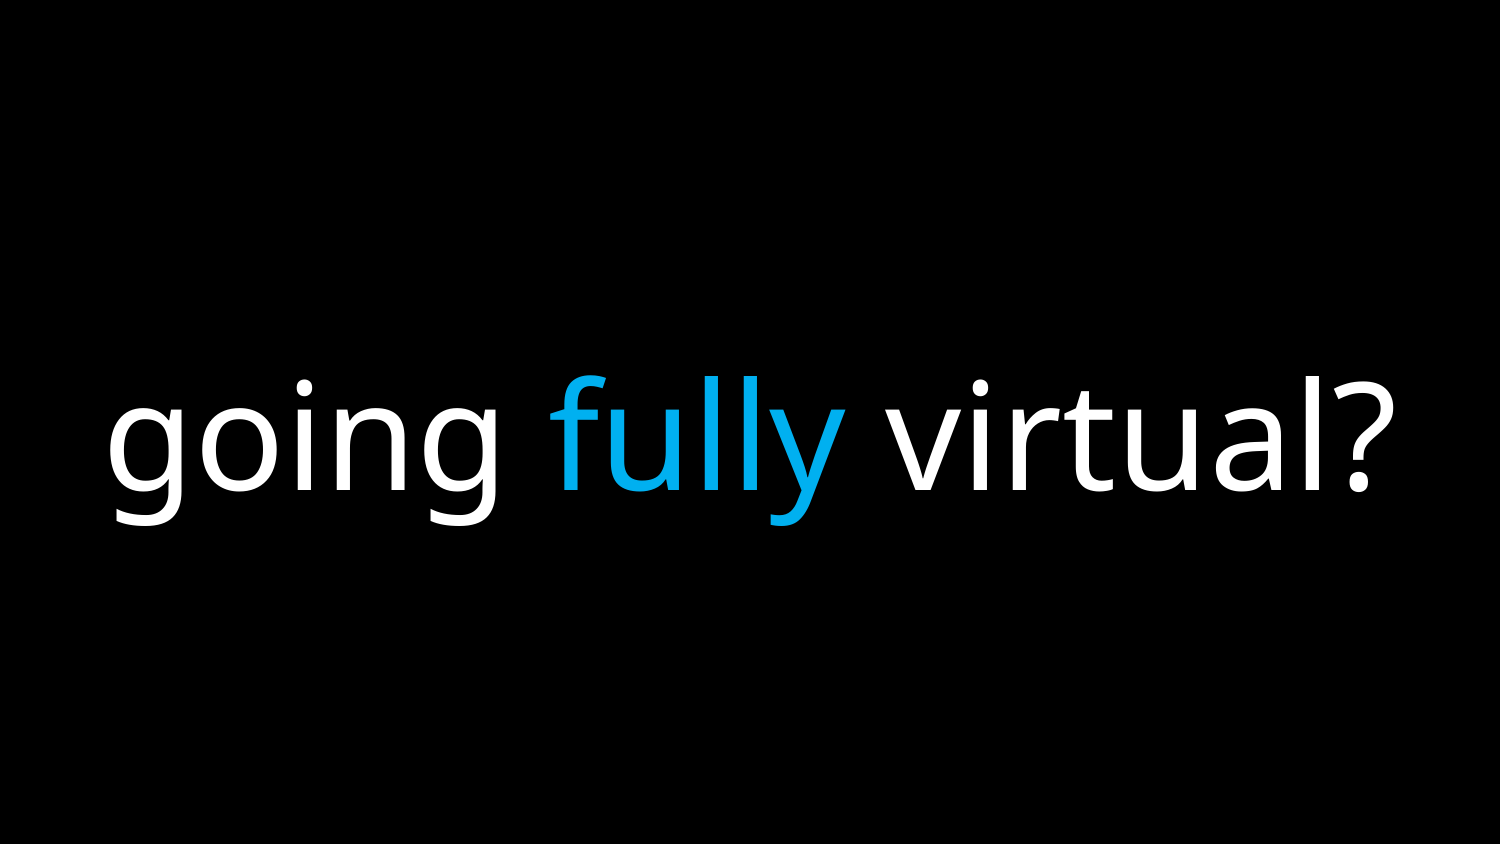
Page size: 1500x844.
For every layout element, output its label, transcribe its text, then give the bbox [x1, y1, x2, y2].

title going fully virtual? [51, 122, 1449, 536]
